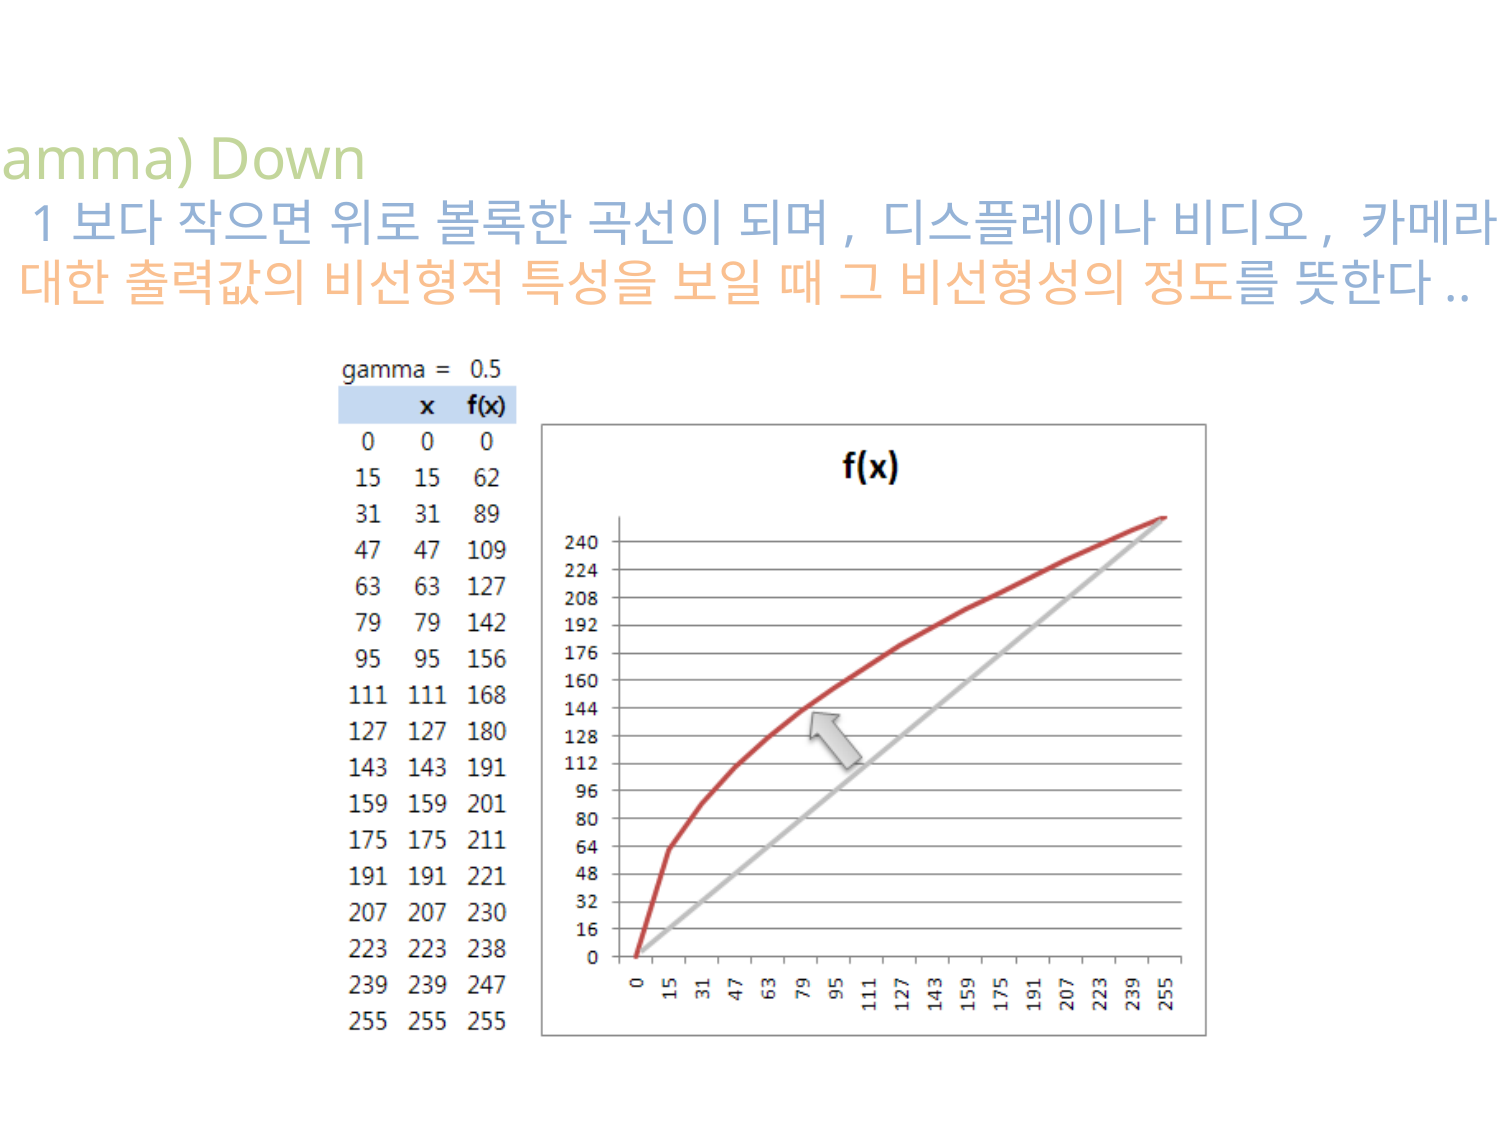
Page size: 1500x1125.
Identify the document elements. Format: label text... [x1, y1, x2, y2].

text_box 감마(Gamma) Down 감마값이 1보다 작으면 위로 볼록한 곡선이 되며, 디스플레이나 비디오, 카메라에서의 감마는 입력값에 대한 출력값의 비선형적 특성을 보일 때 그 비선형성의 정도를 뜻한다.. [0, 113, 1500, 389]
picture [336, 349, 1212, 1041]
